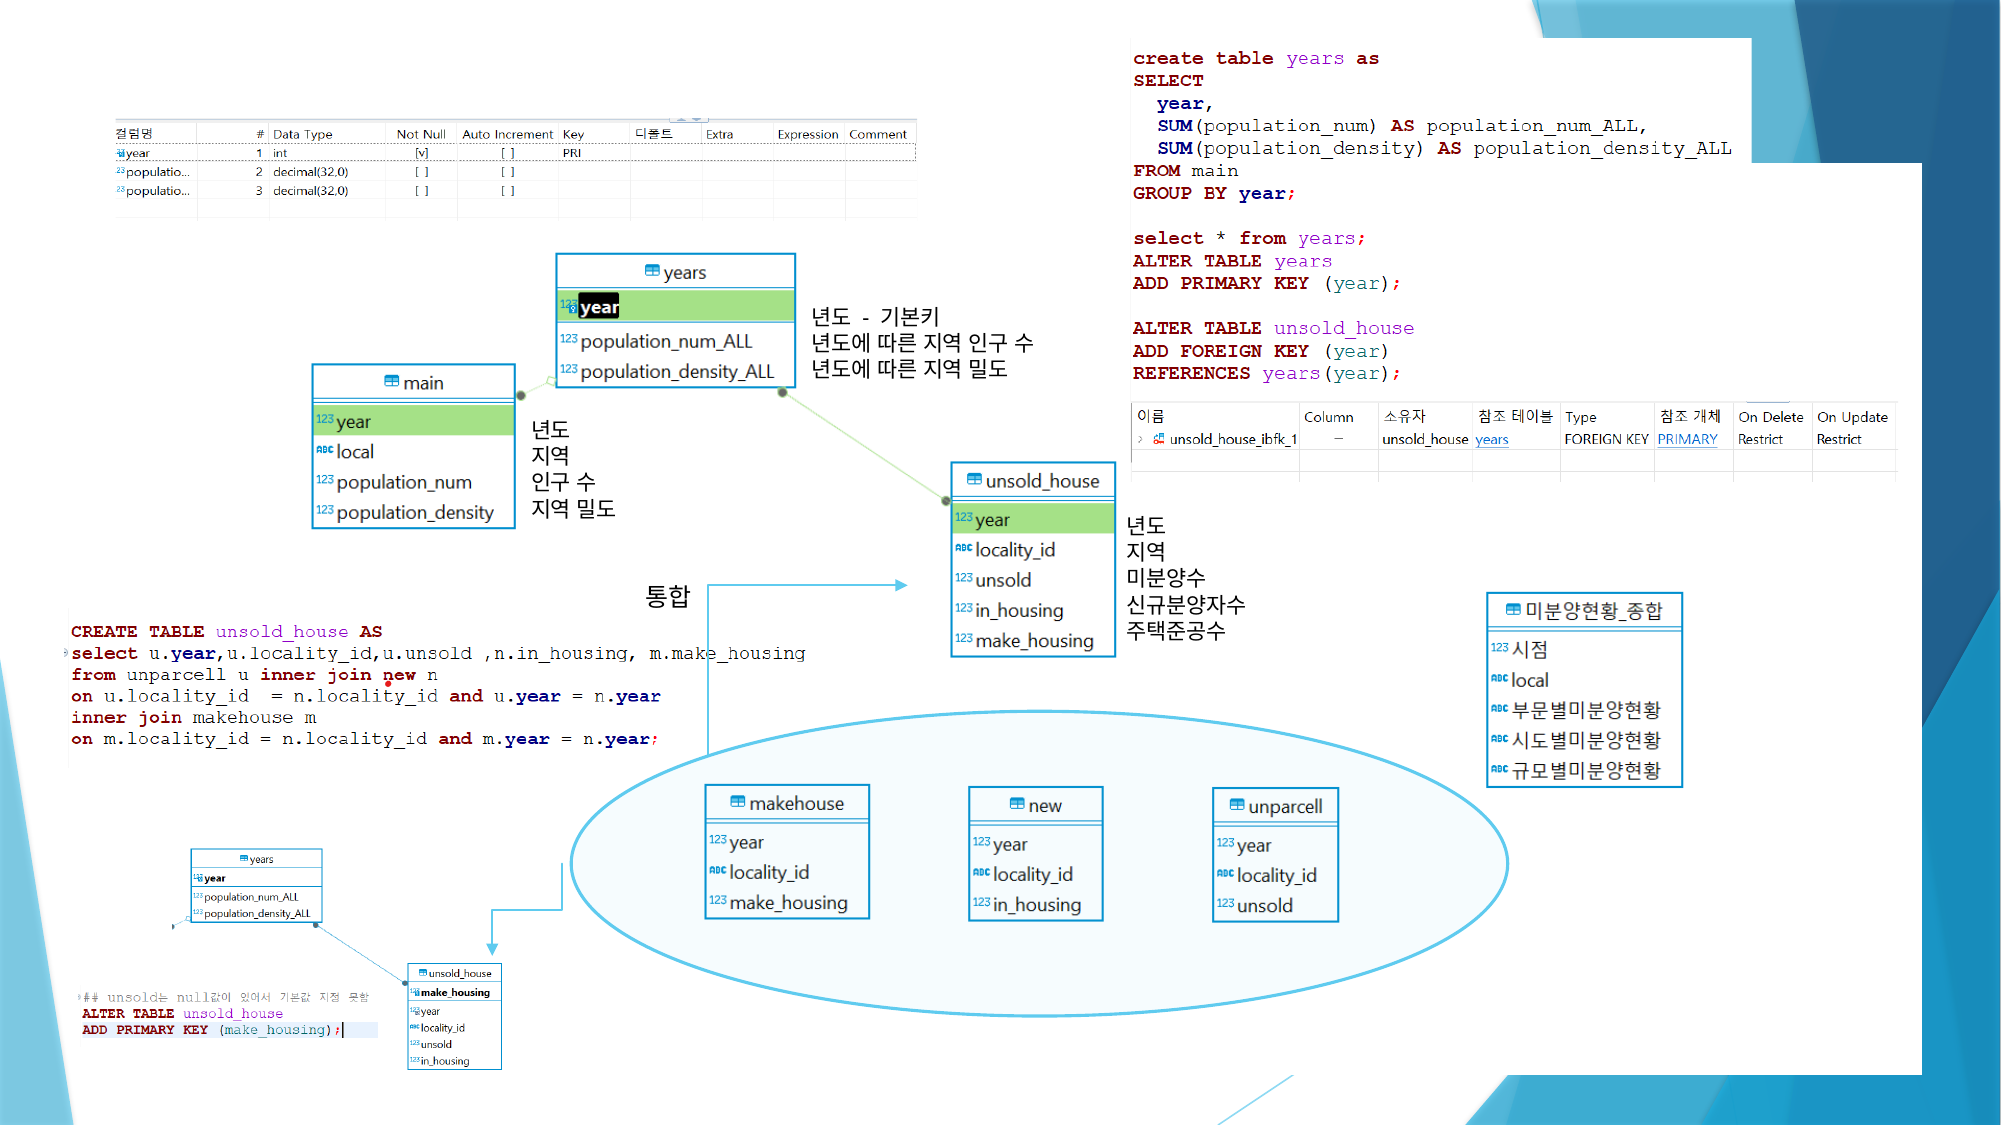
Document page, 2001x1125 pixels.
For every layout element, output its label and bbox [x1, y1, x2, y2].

picture [64, 37, 1922, 1103]
text_box [480, 874, 574, 946]
text_box [722, 570, 894, 771]
